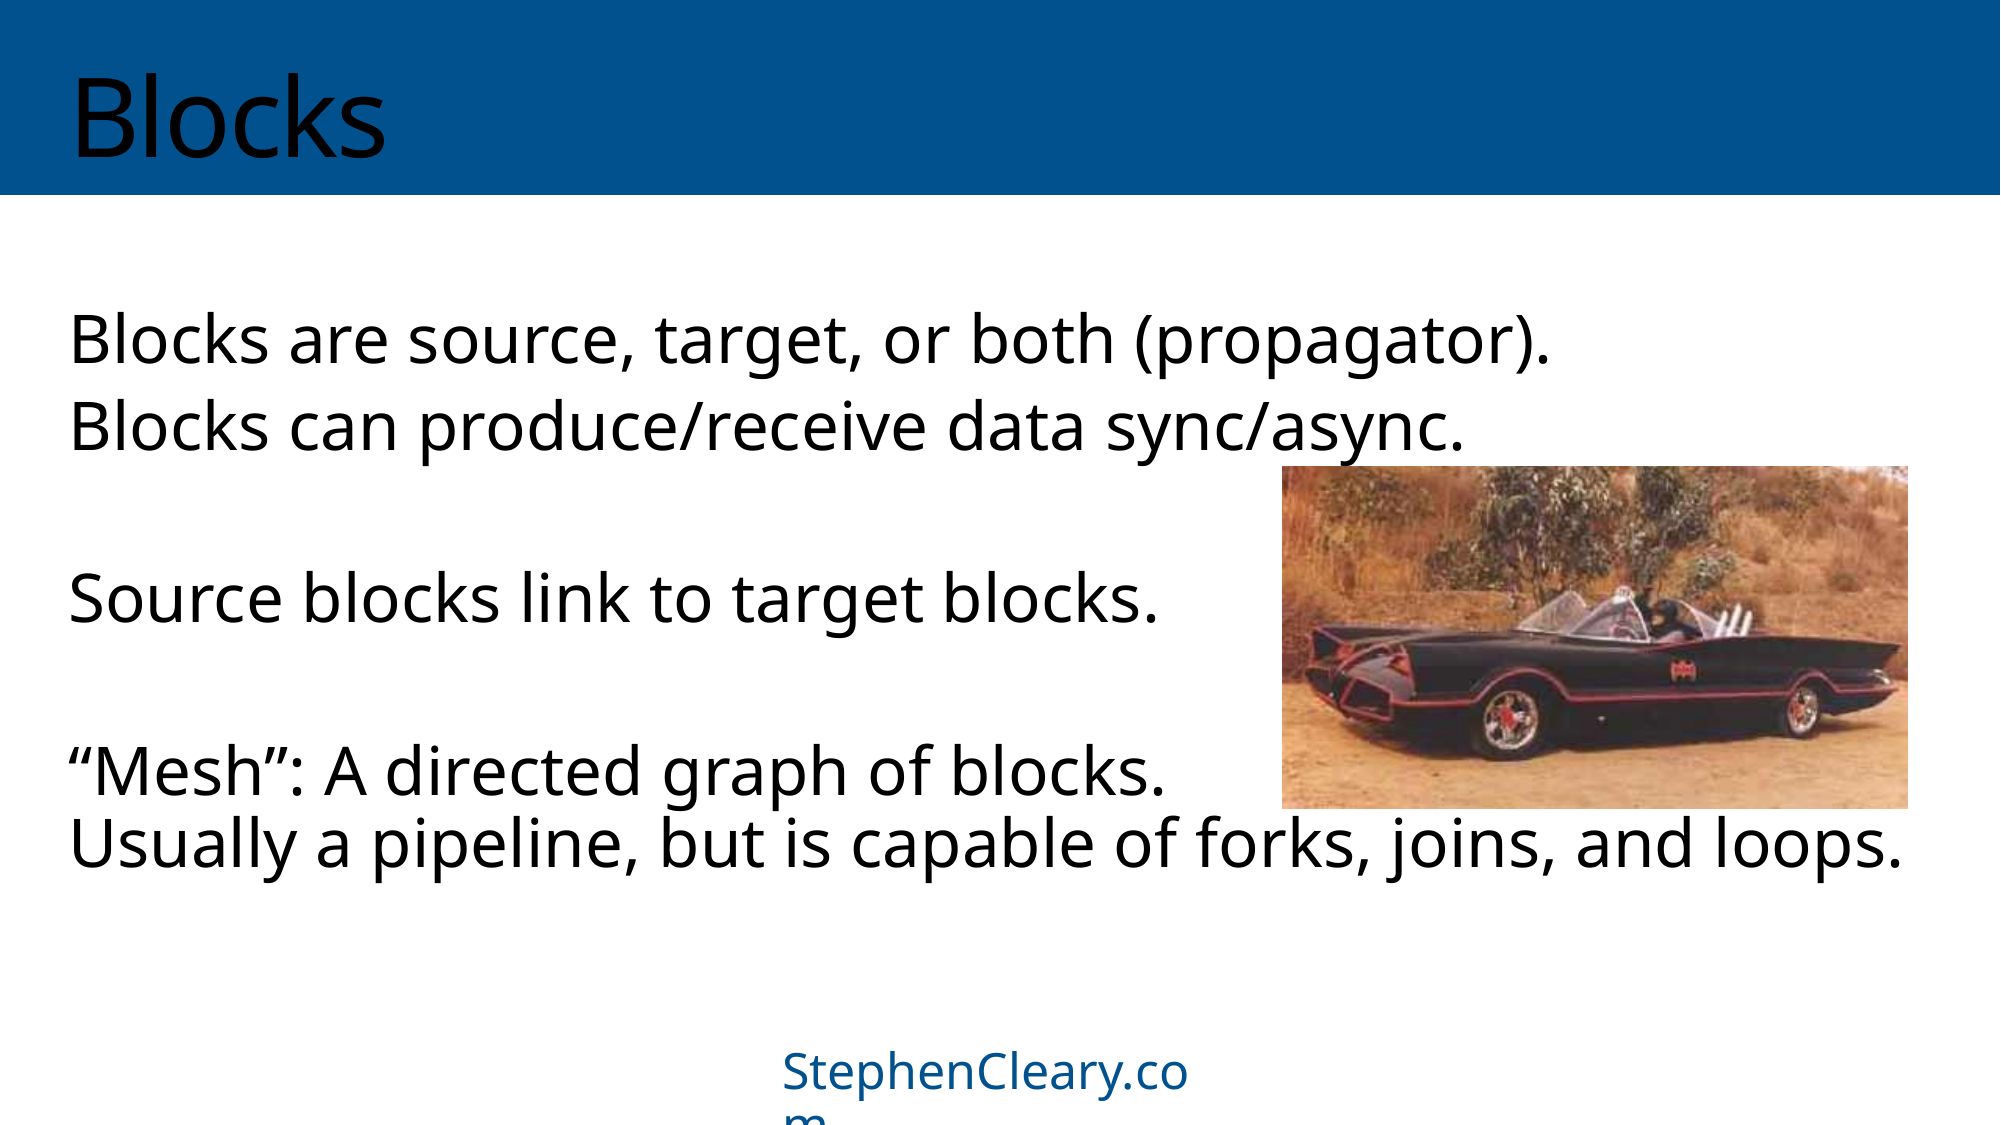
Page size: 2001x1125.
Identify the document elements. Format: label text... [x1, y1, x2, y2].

picture [1281, 466, 1908, 809]
list Blocks are source, target, or both (propagator). Blocks can produce/receive data sync/async. Source blocks link to target blocks. “Mesh”: A directed graph of blocks. Usually a pipeline, but is capable of forks, joins, and loops. [44, 196, 1956, 913]
title Blocks [44, 47, 1957, 196]
